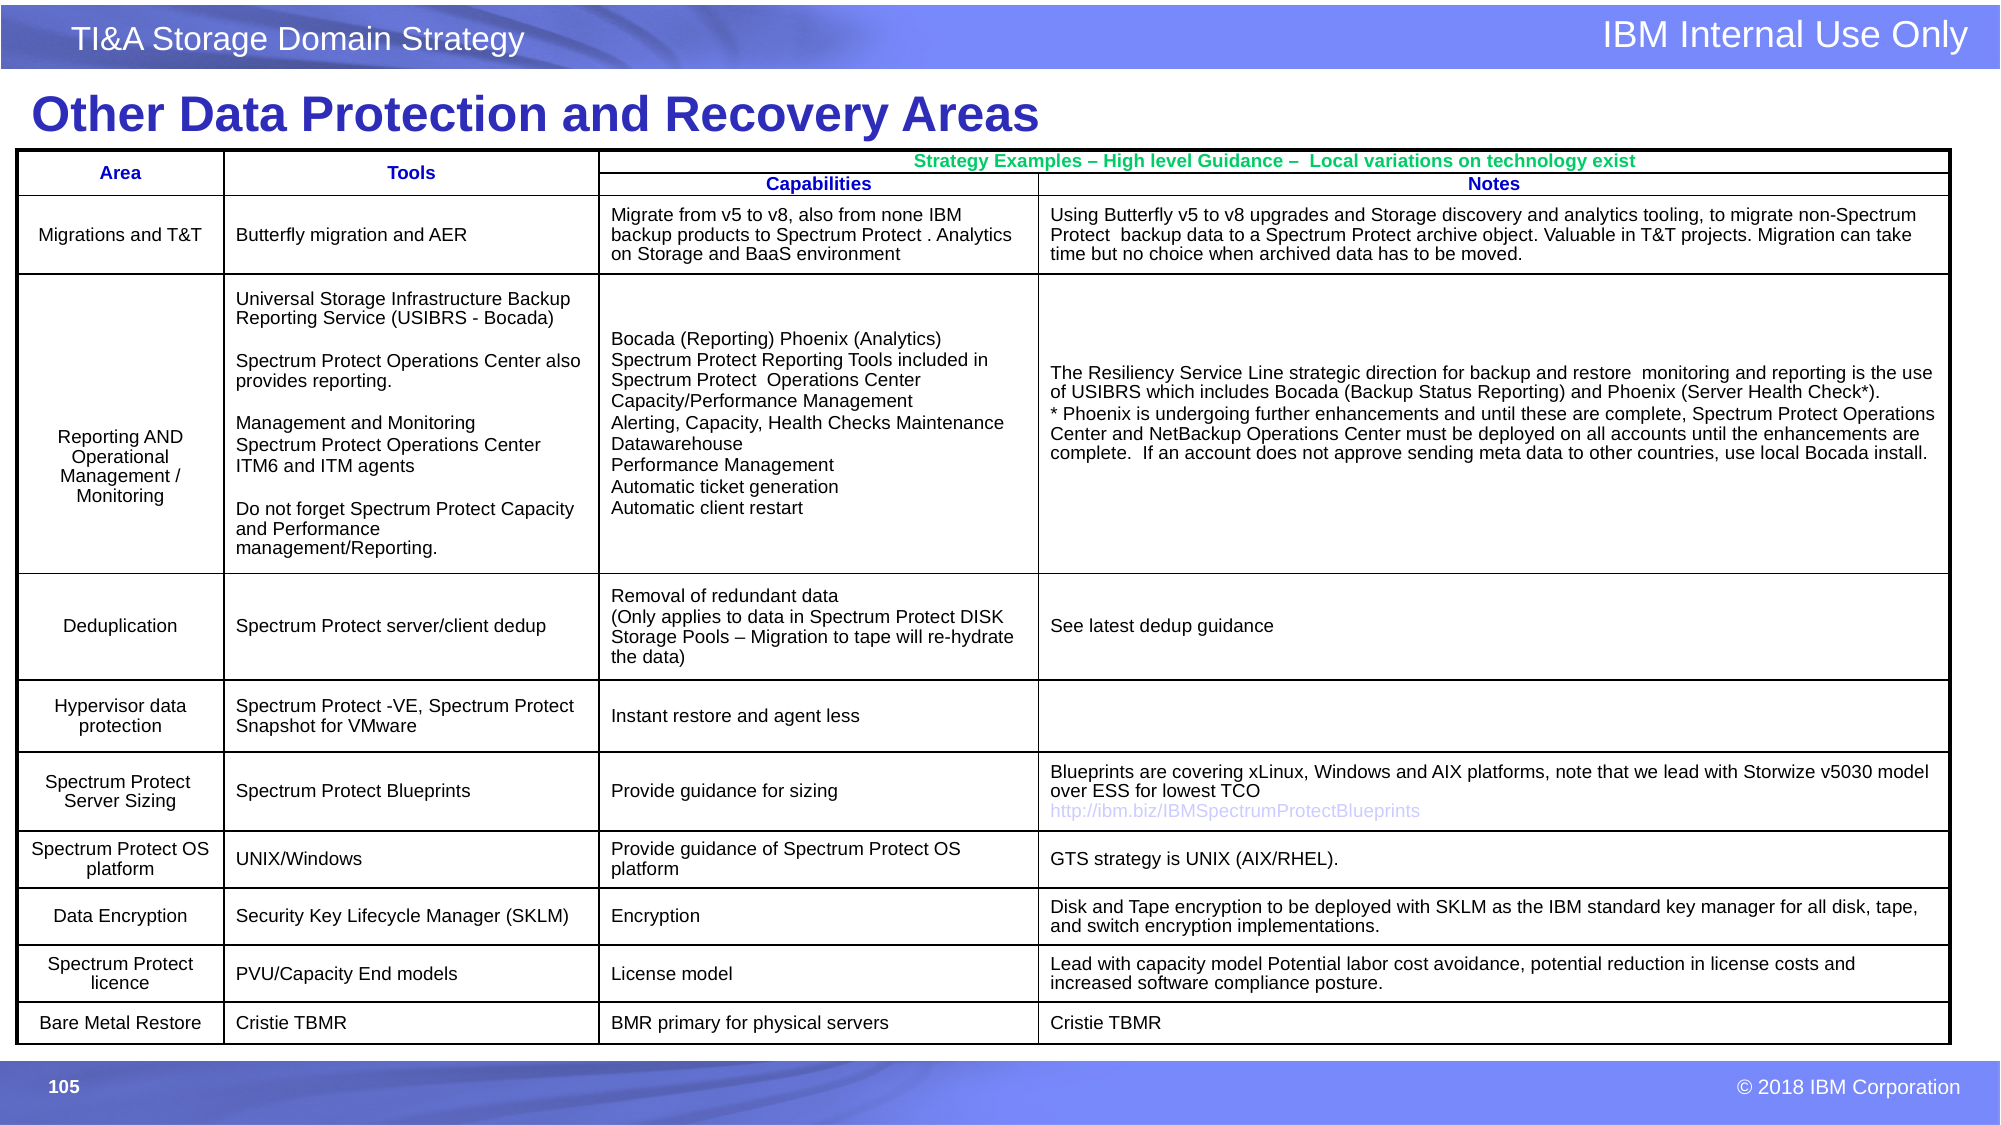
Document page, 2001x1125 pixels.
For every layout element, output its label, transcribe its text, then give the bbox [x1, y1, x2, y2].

table_cell The Resiliency Service Line strategic direction for backup and restore monitoring and reporting is the use of USIBRS which includes Bocada (Backup Status Reporting) and Phoenix (Server Health Check*). * Phoenix is undergoing further enhancements and until these are complete, Spectrum Protect Operations Center and NetBackup Operations Center must be deployed on all accounts until the enhancements are complete. If an account does not approve sending meta data to other countries, use local Bocada install. [1039, 275, 1948, 573]
title Other Data Protection and Recovery Areas [16, 73, 1700, 150]
table_cell Butterfly migration and AER [225, 196, 598, 273]
table_cell Cristie TBMR [1039, 1003, 1948, 1043]
table_cell Provide guidance for sizing [600, 753, 1038, 830]
text_box [687, 3, 1600, 64]
table_cell Migrate from v5 to v8, also from none IBM backup products to Spectrum Protect . Analytics on Storage and BaaS environment [600, 196, 1038, 273]
table_cell Disk and Tape encryption to be deployed with SKLM as the IBM standard key manager for all disk, tape, and switch encryption implementations. [1039, 889, 1948, 944]
table_cell Bocada (Reporting) Phoenix (Analytics) Spectrum Protect Reporting Tools included in Spectrum Protect Operations Center Capacity/Performance Management Alerting, Capacity, Health Checks Maintenance Datawarehouse Performance Management Automatic ticket generation Automatic client restart [600, 275, 1038, 573]
table_cell Spectrum Protect Blueprints [225, 753, 598, 830]
table_cell Instant restore and agent less [600, 681, 1038, 751]
table_cell Removal of redundant data (Only applies to data in Spectrum Protect DISK Storage Pools – Migration to tape will re-hydrate the data) [600, 574, 1038, 679]
table_cell License model [600, 946, 1038, 1001]
table_cell Lead with capacity model Potential labor cost avoidance, potential reduction in license costs and increased software compliance posture. [1039, 946, 1948, 1001]
table_cell Migrations and T&T [19, 196, 223, 273]
table_cell See latest dedup guidance [1039, 574, 1948, 679]
picture [0, 1061, 2000, 1125]
table_header Strategy Examples – High level Guidance – Local variations on technology exist [600, 152, 1948, 172]
table_cell Encryption [600, 889, 1038, 944]
table_cell Security Key Lifecycle Manager (SKLM) [225, 889, 598, 944]
table_cell Notes [1039, 174, 1948, 195]
table_cell Provide guidance of Spectrum Protect OS platform [600, 832, 1038, 887]
table_header Area [19, 152, 223, 195]
table_cell Reporting AND Operational Management / Monitoring [19, 275, 223, 573]
table_cell Universal Storage Infrastructure Backup Reporting Service (USIBRS - Bocada) Spectrum Protect Operations Center also provides reporting. Management and Monitoring Spectrum Protect Operations Center ITM6 and ITM agents Do not forget Spectrum Protect Capacity and Performance management/Reporting. [225, 275, 598, 573]
table_cell Spectrum Protect -VE, Spectrum Protect Snapshot for VMware [225, 681, 598, 751]
table_cell Spectrum Protect Server Sizing [19, 753, 223, 830]
table_cell Deduplication [19, 574, 223, 679]
table_cell Blueprints are covering xLinux, Windows and AIX platforms, note that we lead with Storwize v5030 model over ESS for lowest TCO http://ibm.biz/IBMSpectrumProtectBlueprints [1039, 753, 1948, 830]
table_cell Using Butterfly v5 to v8 upgrades and Storage discovery and analytics tooling, to migrate non-Spectrum Protect backup data to a Spectrum Protect archive object. Valuable in T&T projects. Migration can take time but no choice when archived data has to be moved. [1039, 196, 1948, 273]
table_cell Bare Metal Restore [19, 1003, 223, 1043]
table_cell Spectrum Protect OS platform [19, 832, 223, 887]
table_header Tools [225, 152, 598, 195]
table_cell Cristie TBMR [225, 1003, 598, 1043]
table_cell Spectrum Protect server/client dedup [225, 574, 598, 679]
table_cell PVU/Capacity End models [225, 946, 598, 1001]
table_cell [1039, 681, 1948, 751]
picture [1, 5, 2000, 69]
table_cell UNIX/Windows [225, 832, 598, 887]
table_cell Capabilities [600, 174, 1038, 195]
table_cell Data Encryption [19, 889, 223, 944]
table_cell GTS strategy is UNIX (AIX/RHEL). [1039, 832, 1948, 887]
table_cell Spectrum Protect licence [19, 946, 223, 1001]
table_cell Hypervisor data protection [19, 681, 223, 751]
table_cell BMR primary for physical servers [600, 1003, 1038, 1043]
